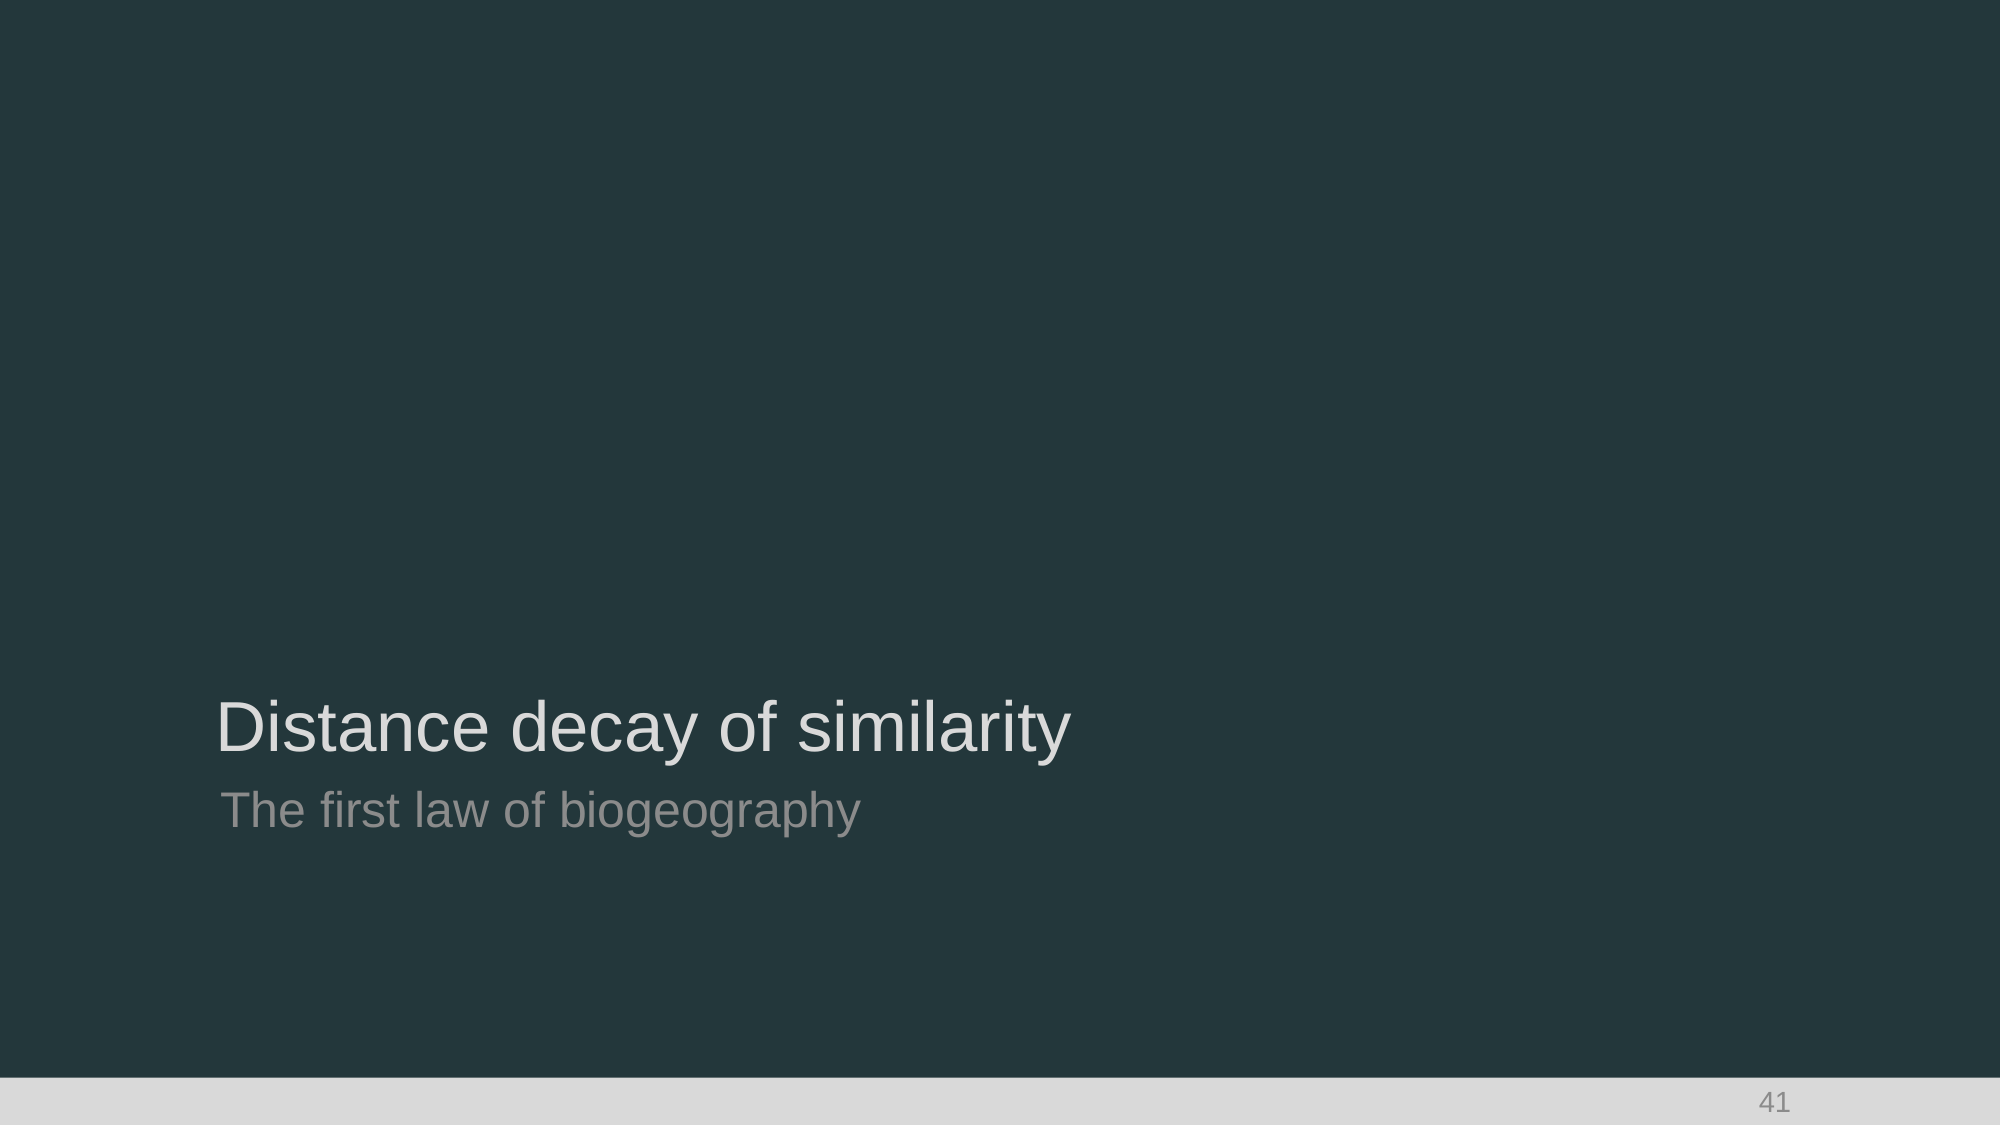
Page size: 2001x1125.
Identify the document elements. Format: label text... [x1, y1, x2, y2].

list The first law of biogeography [205, 776, 1931, 1023]
title Distance decay of similarity [200, 306, 1926, 775]
footer [0, 1077, 1550, 1125]
slide_number 41 [1550, 1077, 2000, 1125]
